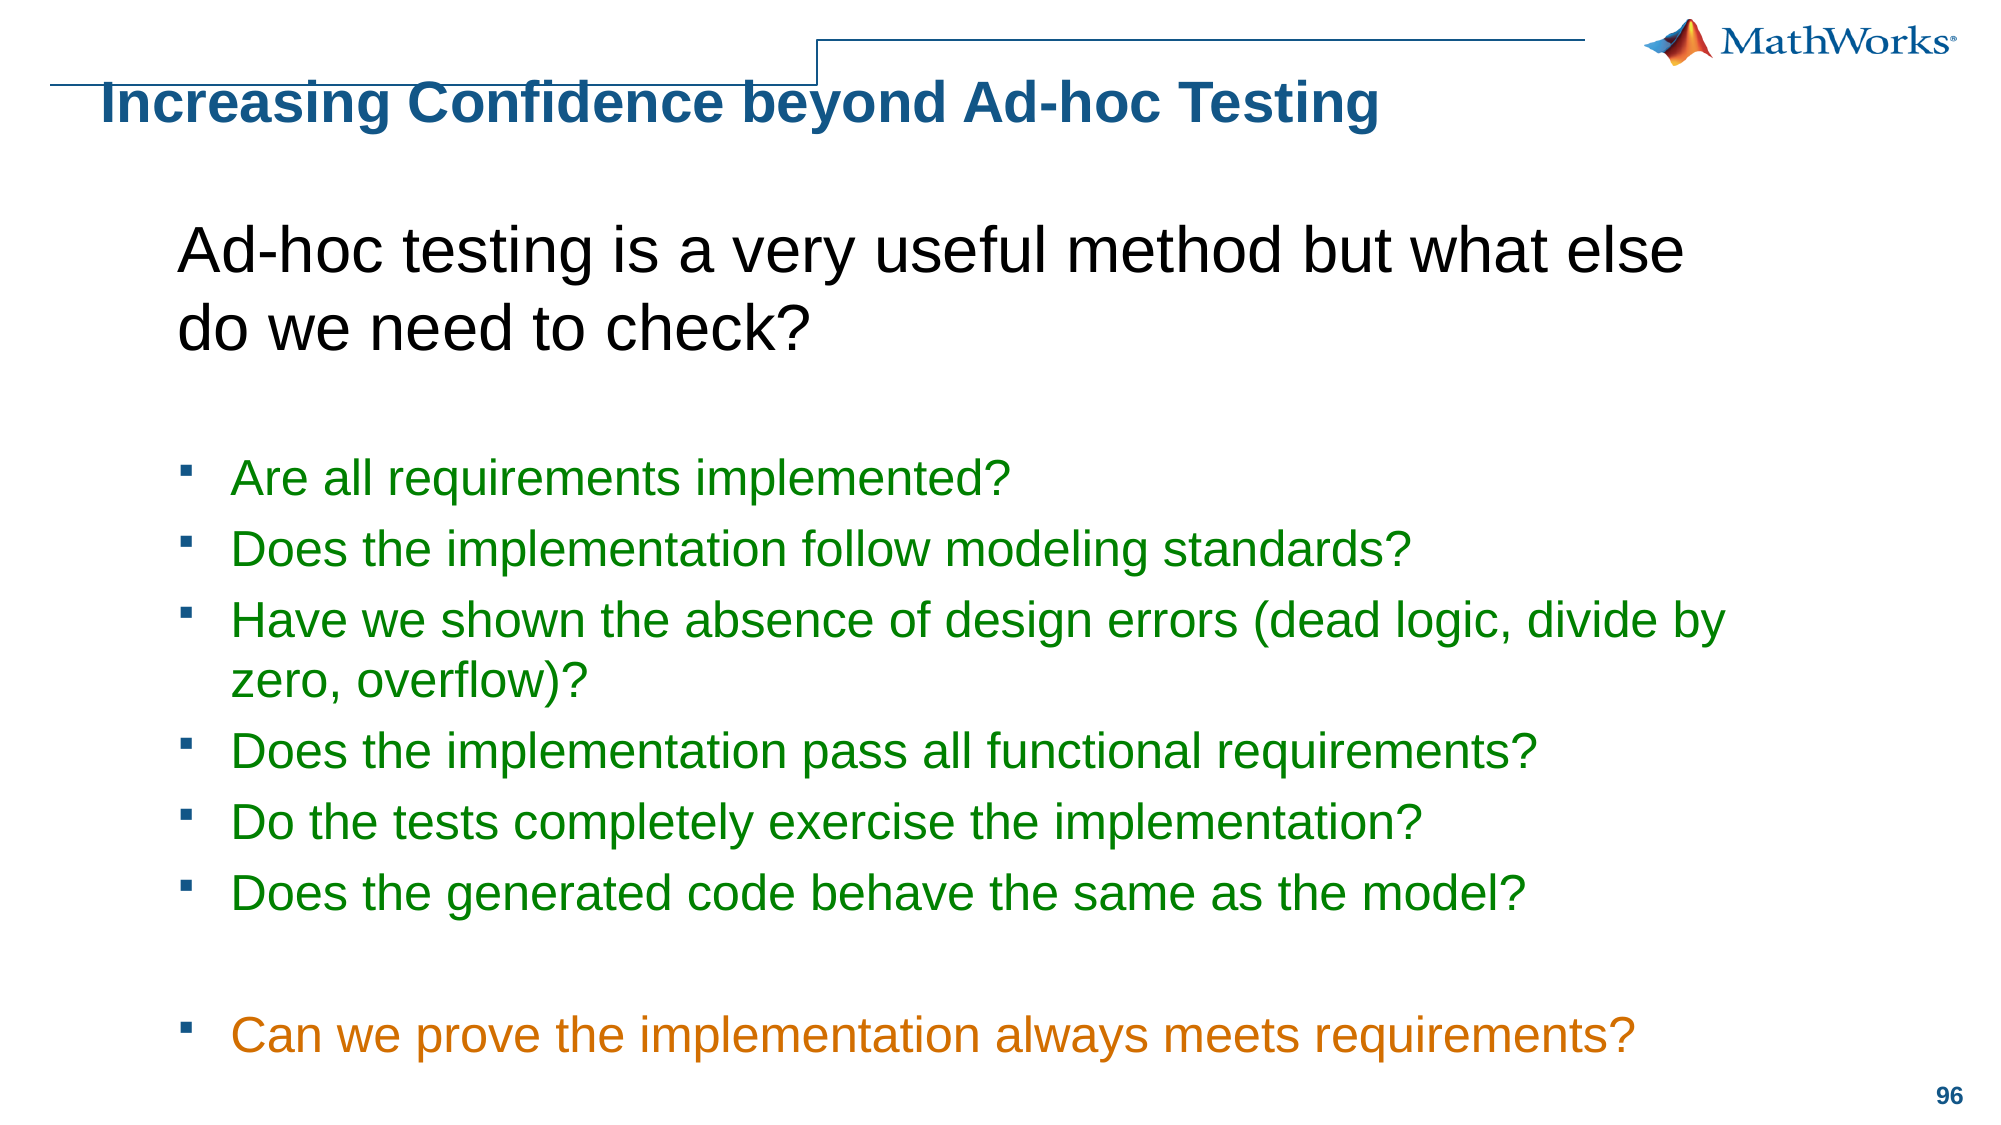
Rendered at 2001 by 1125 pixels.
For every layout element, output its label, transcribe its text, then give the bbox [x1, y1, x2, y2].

title Increasing Confidence beyond Ad-hoc Testing [85, 56, 1853, 219]
text_box Ad-hoc testing is a very useful method but what else do we need to check? Are all requirements implemented? Does the implementation follow modeling standards? Have we shown the absence of design errors (dead logic, divide by zero, overflow)? Does the implementation pass all functional requirements? Do the tests completely exercise the implementation? Does the generated code behave the same as the model? Can we prove the implementation always meets requirements? [162, 200, 1775, 1075]
picture [1634, 7, 1977, 78]
